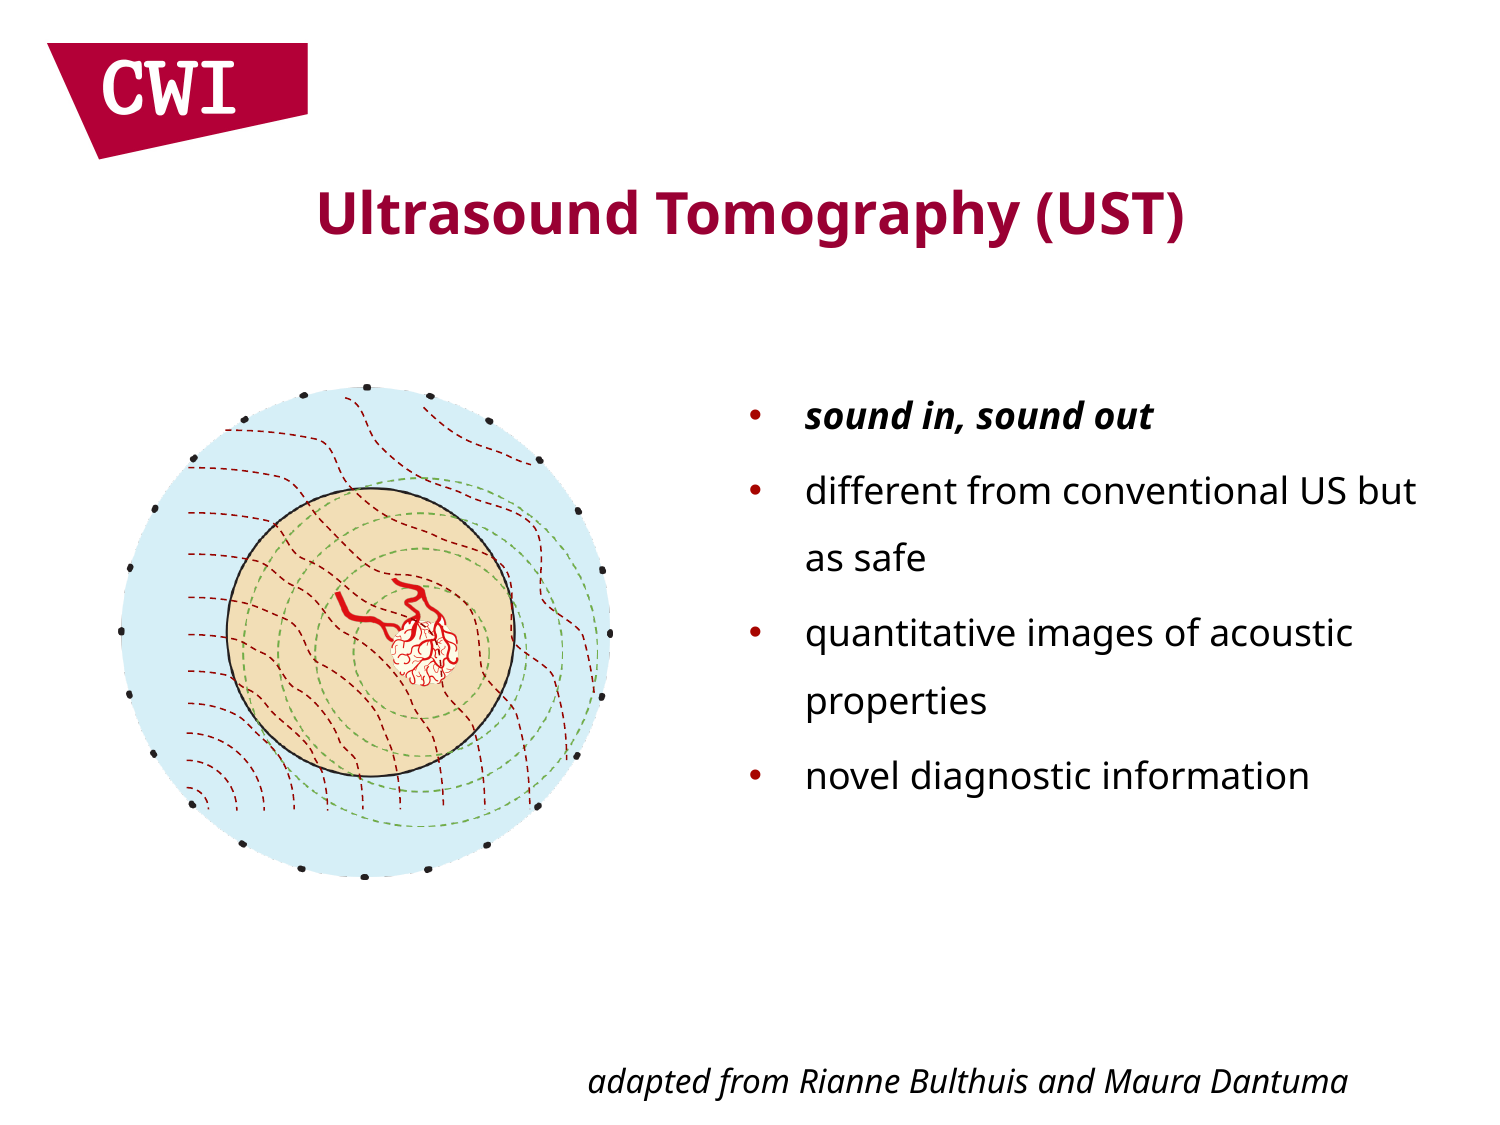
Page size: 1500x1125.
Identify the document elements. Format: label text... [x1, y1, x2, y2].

list sound in, sound out different from conventional US but as safe quantitative images of acoustic properties novel diagnostic information [733, 361, 1447, 1035]
picture [0, 0, 1500, 1125]
text_box adapted from Rianne Bulthuis and Maura Dantuma [572, 1052, 1483, 1108]
title Ultrasound Tomography (UST) [87, 149, 1413, 275]
